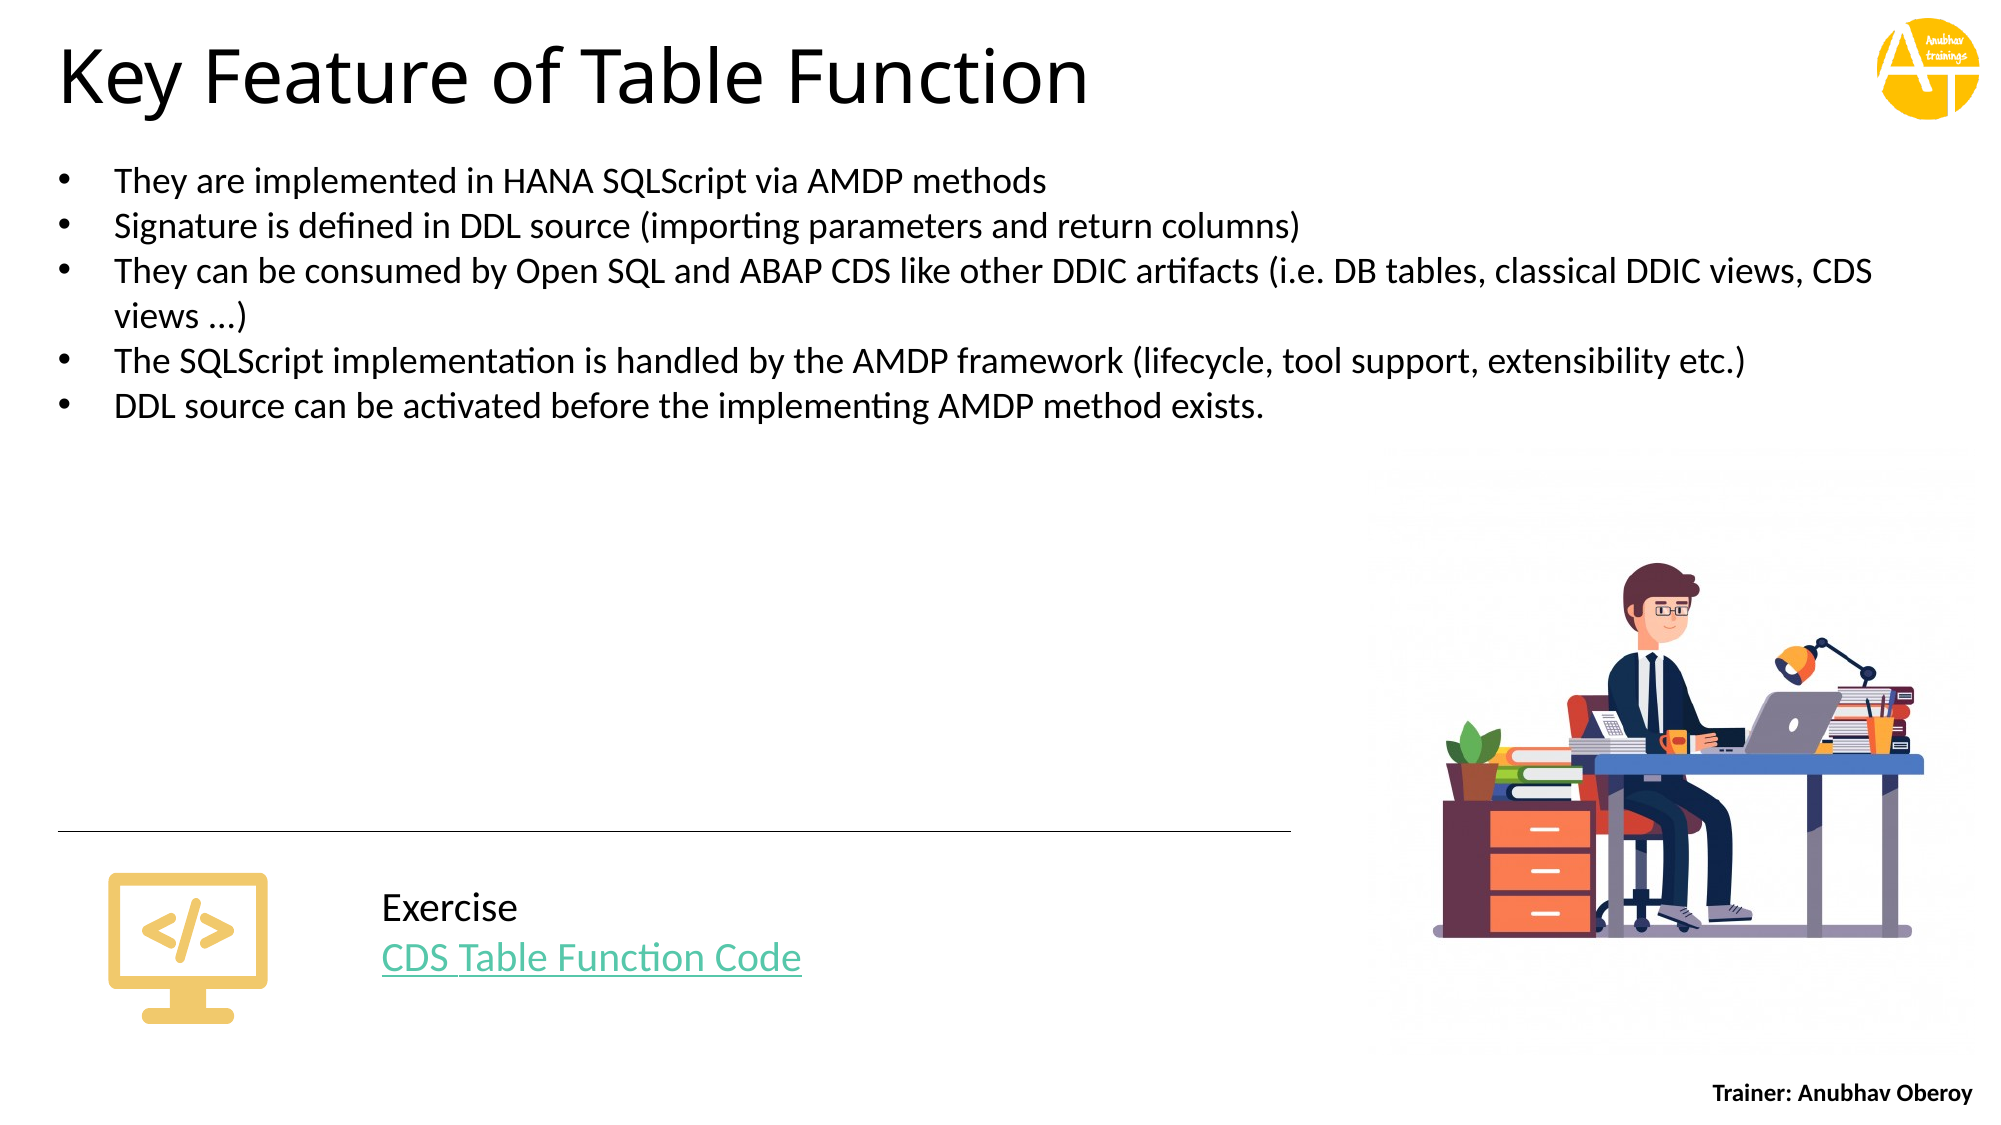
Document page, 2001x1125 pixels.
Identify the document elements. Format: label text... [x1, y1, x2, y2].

text_box They are implemented in HANA SQLScript via AMDP methods Signature is defined in DDL source (importing parameters and return columns) They can be consumed by Open SQL and ABAP CDS like other DDIC artifacts (i.e. DB tables, classical DDIC views, CDS views ...) The SQLScript implementation is handled by the AMDP framework (lifecycle, tool support, extensibility etc.) DDL source can be activated before the implementing AMDP method exists. [42, 144, 1937, 482]
picture [1368, 448, 1975, 1055]
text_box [108, 872, 268, 1024]
text_box Key Feature of Table Function [42, 30, 1896, 144]
footer Trainer: Anubhav Oberoy [1660, 1074, 2000, 1108]
text_box Exercise CDS Table Function Code [366, 872, 1045, 988]
picture [1866, 11, 1985, 128]
